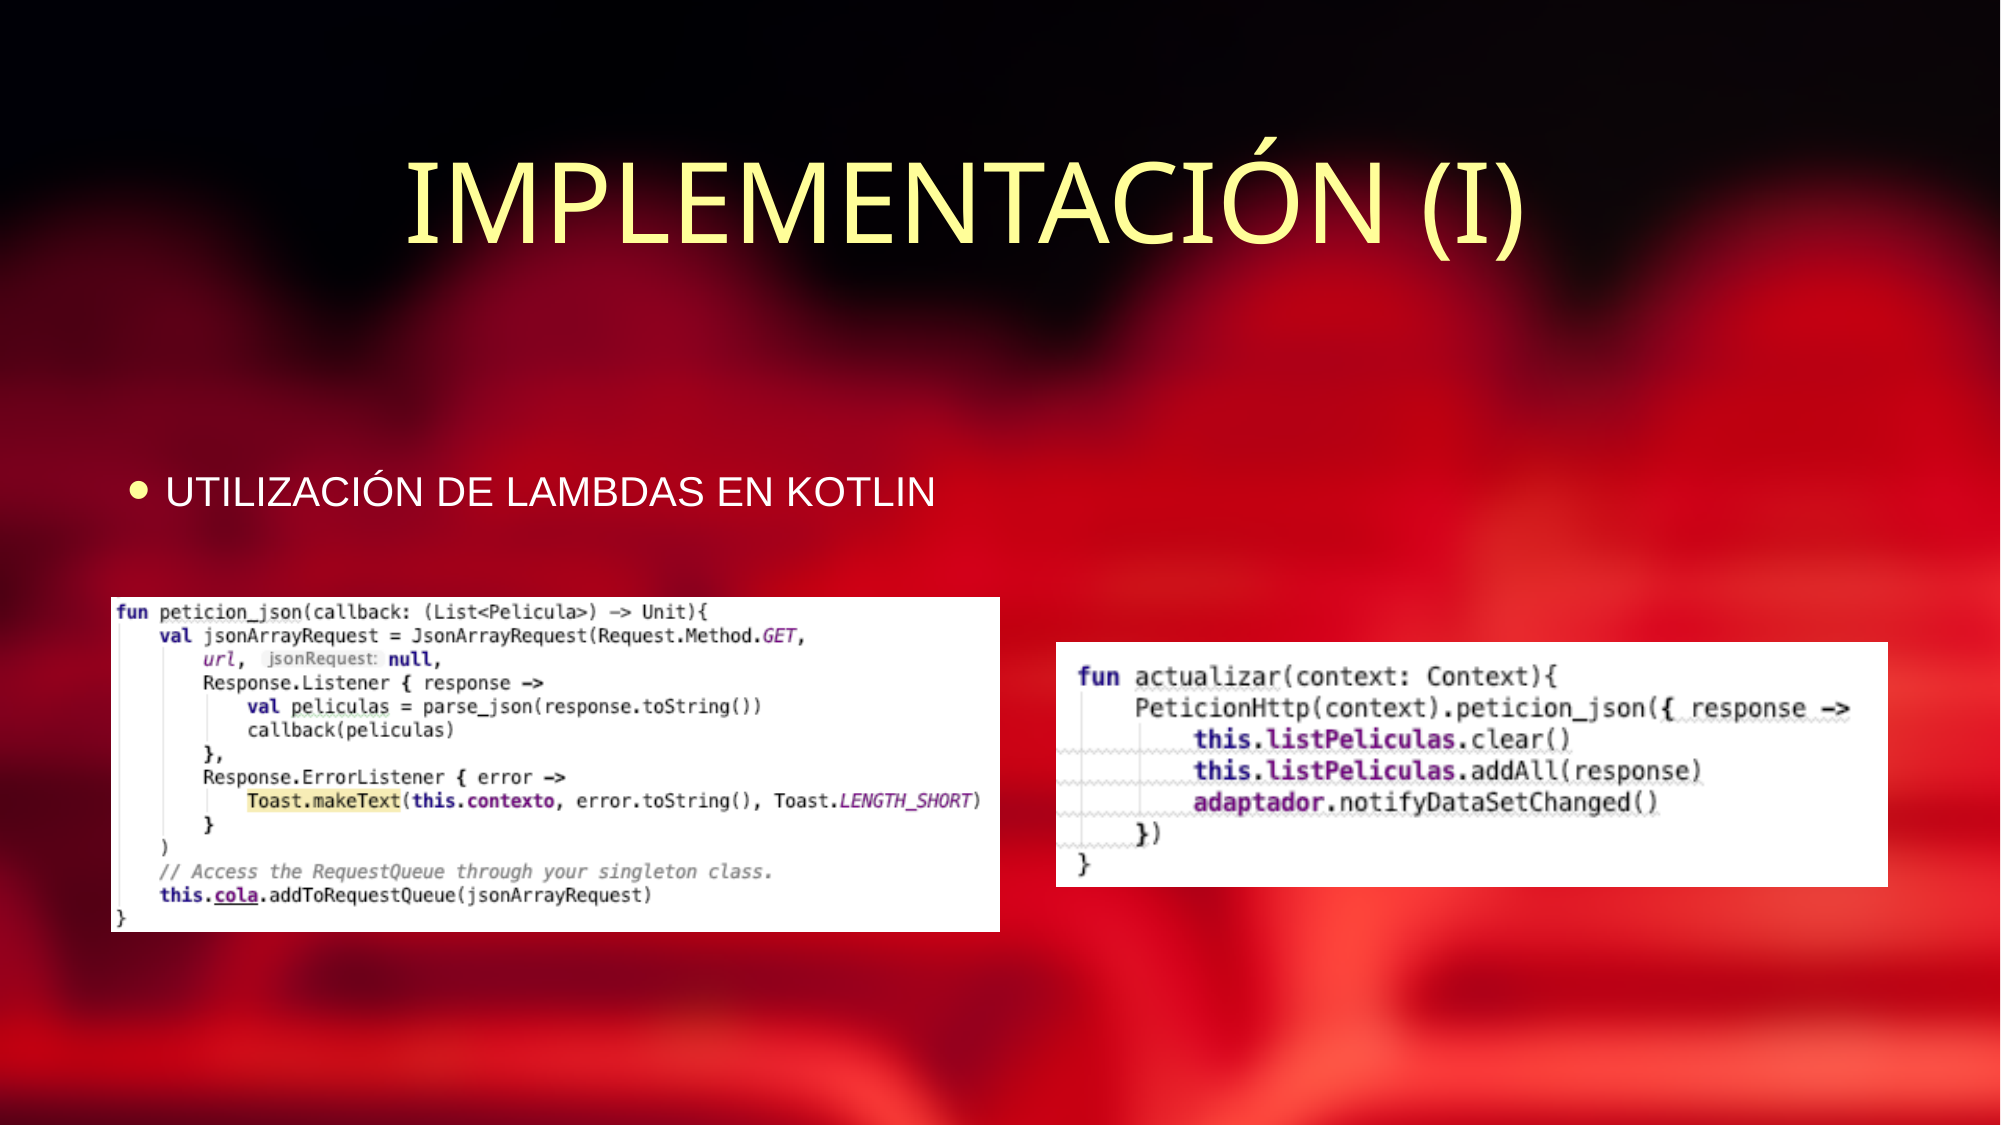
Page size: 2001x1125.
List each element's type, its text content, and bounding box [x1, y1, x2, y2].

list Utilización de lambdas en kotlin [112, 318, 1818, 652]
title Implementación (I) [112, 112, 1818, 302]
picture [0, 0, 2001, 1125]
